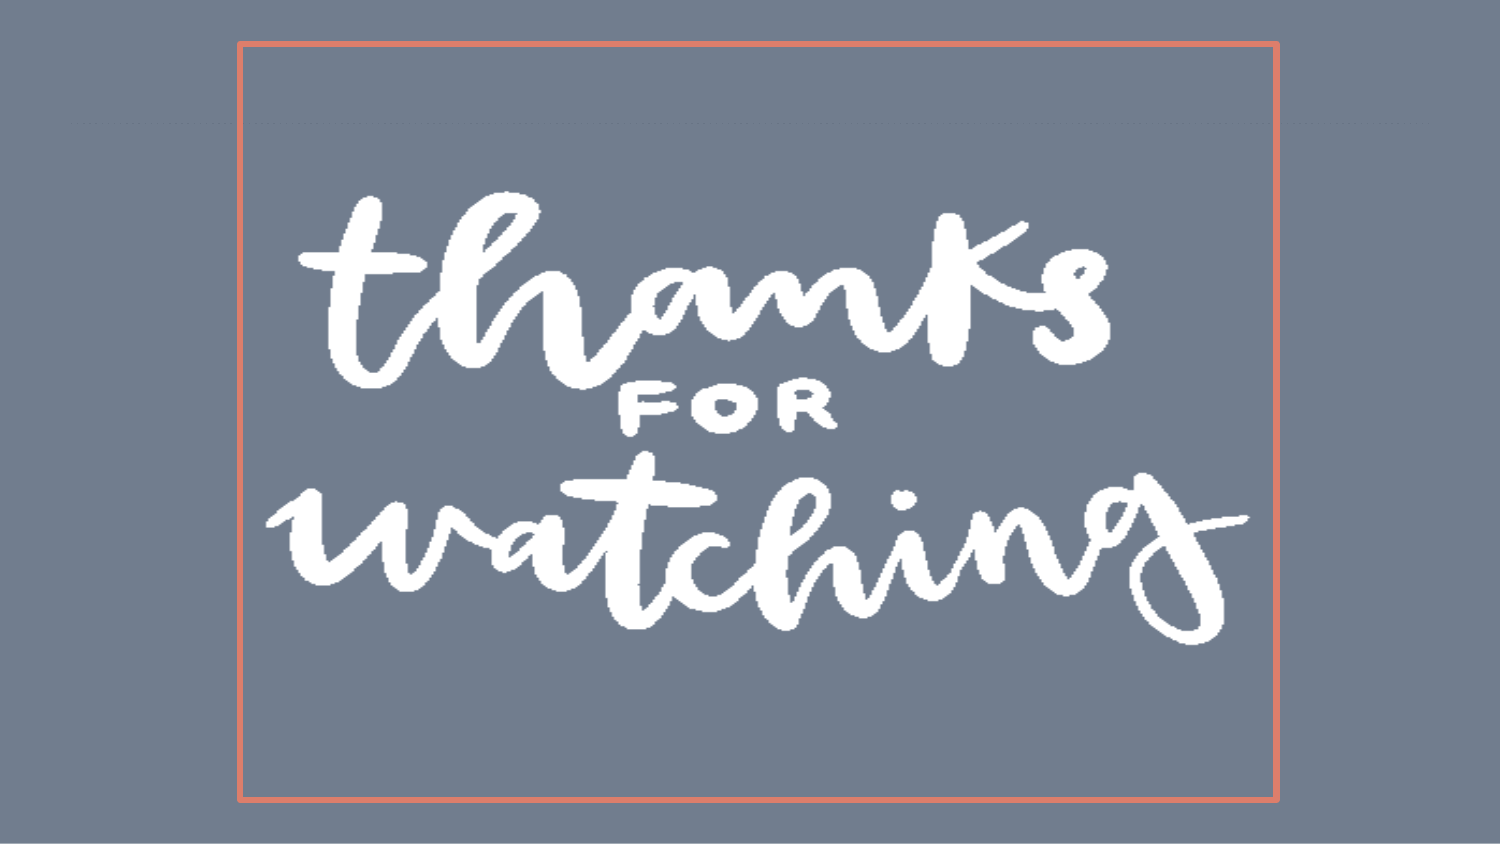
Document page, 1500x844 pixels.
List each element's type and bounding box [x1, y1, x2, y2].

picture [243, 46, 1274, 798]
text_box [0, 0, 1500, 844]
